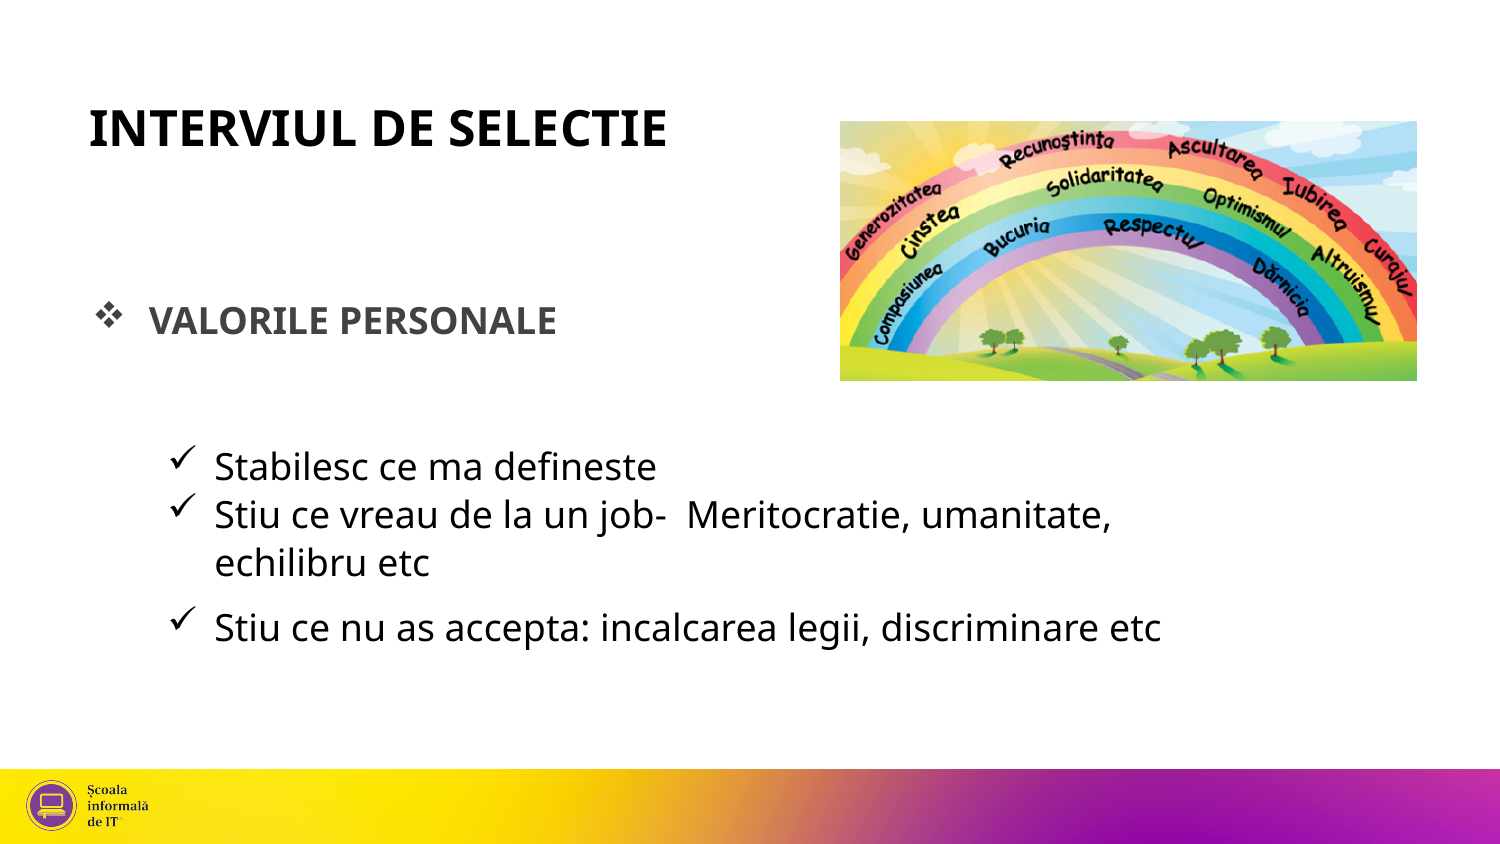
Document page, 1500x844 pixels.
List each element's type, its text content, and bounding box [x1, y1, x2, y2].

list VALORILE PERSONALE Stabilesc ce ma defineste Stiu ce vreau de la un job- Meritocratie, umanitate, echilibru etc Stiu ce nu as accepta: incalcarea legii, discriminare etc [77, 278, 1285, 712]
list INTERVIUL DE SELECTIE [77, 92, 1427, 154]
picture [840, 121, 1417, 382]
picture [0, 769, 1500, 844]
